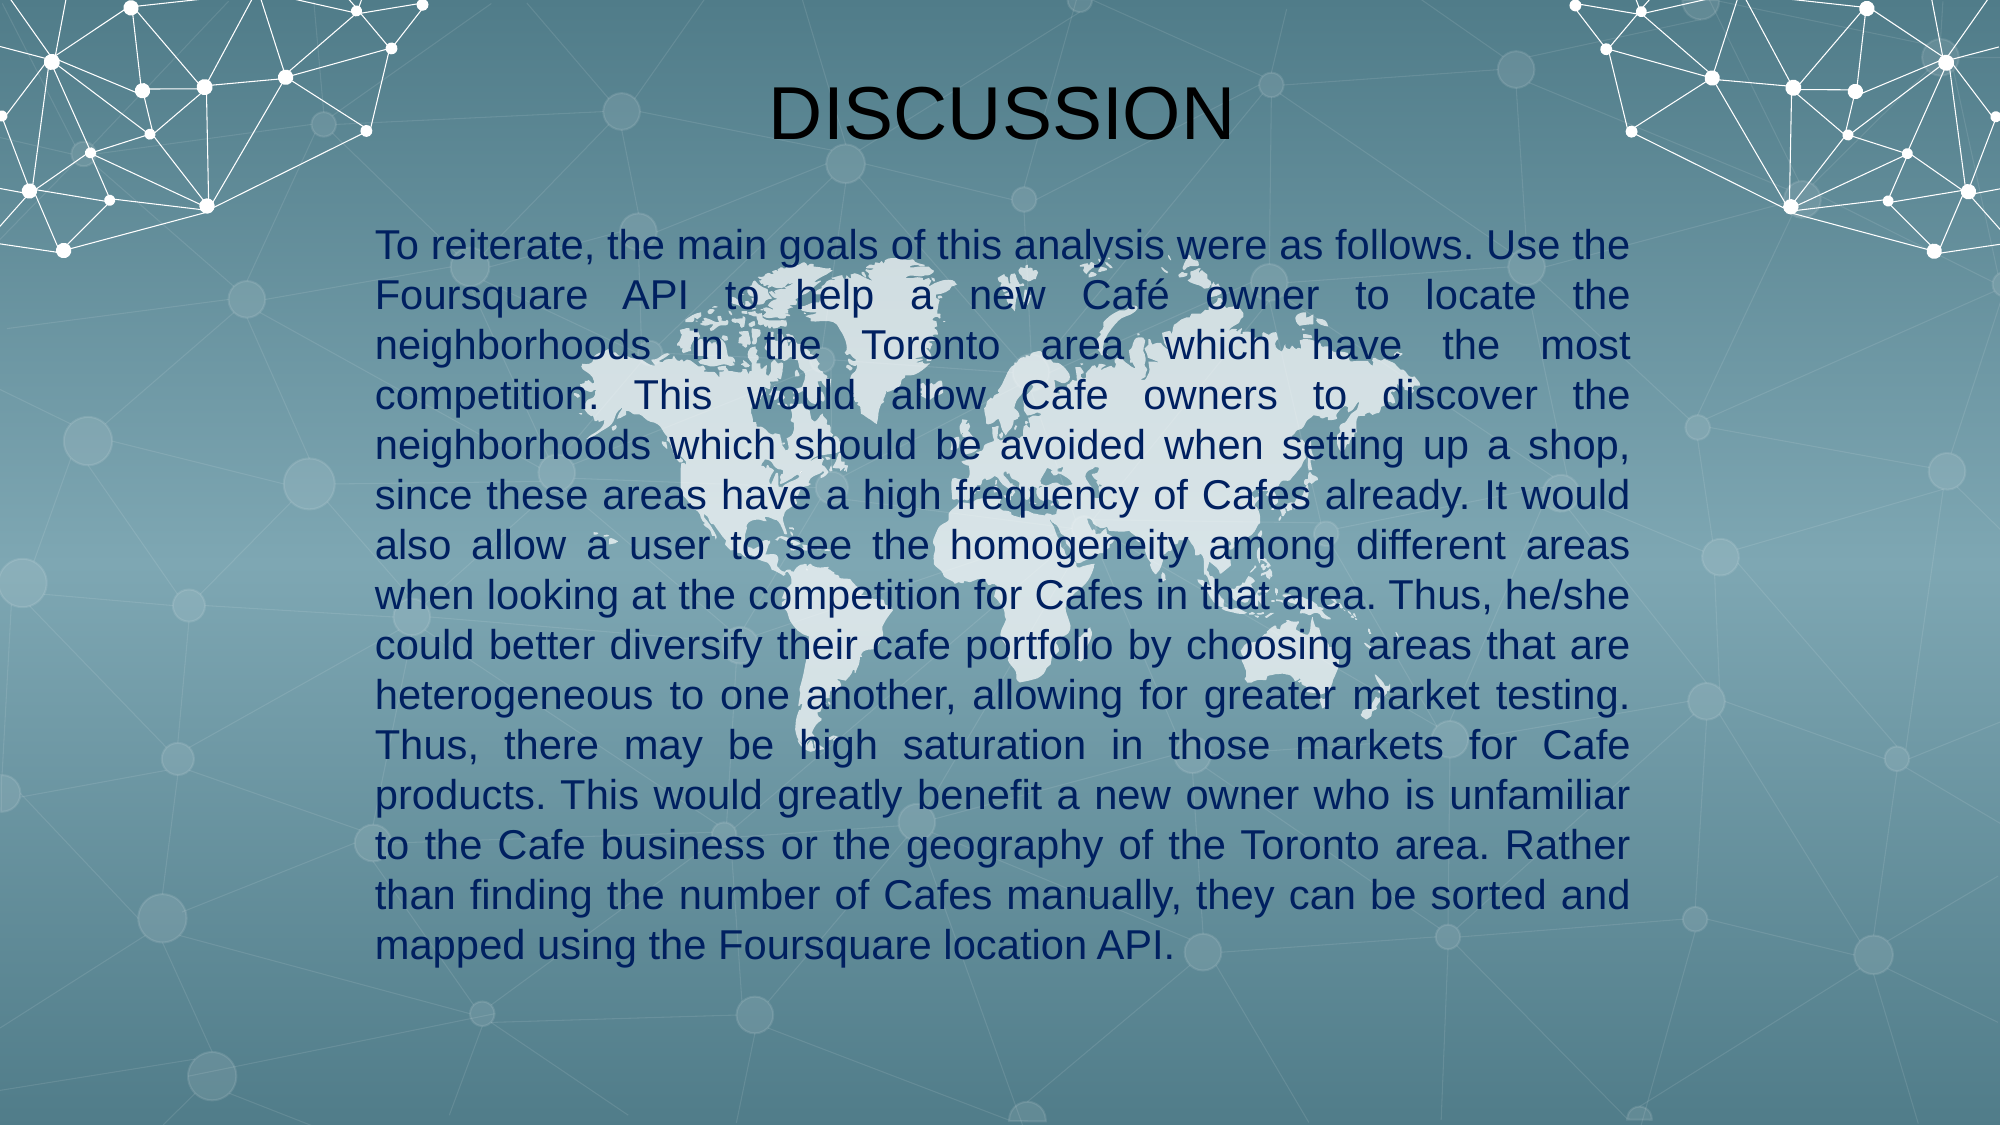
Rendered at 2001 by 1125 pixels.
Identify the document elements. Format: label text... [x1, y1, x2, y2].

list DISCUSSION [53, 55, 1952, 175]
text_box To reiterate, the main goals of this analysis were as follows. Use the Foursquare API to help a new Café owner to locate the neighborhoods in the Toronto area which have the most competition. This would allow Cafe owners to discover the neighborhoods which should be avoided when setting up a shop, since these areas have a high frequency of Cafes already. It would also allow a user to see the homogeneity among different areas when looking at the competition for Cafes in that area. Thus, he/she could better diversify their cafe portfolio by choosing areas that are heterogeneous to one another, allowing for greater market testing. Thus, there may be high saturation in those markets for Cafe products. This would greatly benefit a new owner who is unfamiliar to the Cafe business or the geography of the Toronto area. Rather than finding the number of Cafes manually, they can be sorted and mapped using the Foursquare location API. [359, 210, 1646, 976]
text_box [573, 254, 1420, 752]
